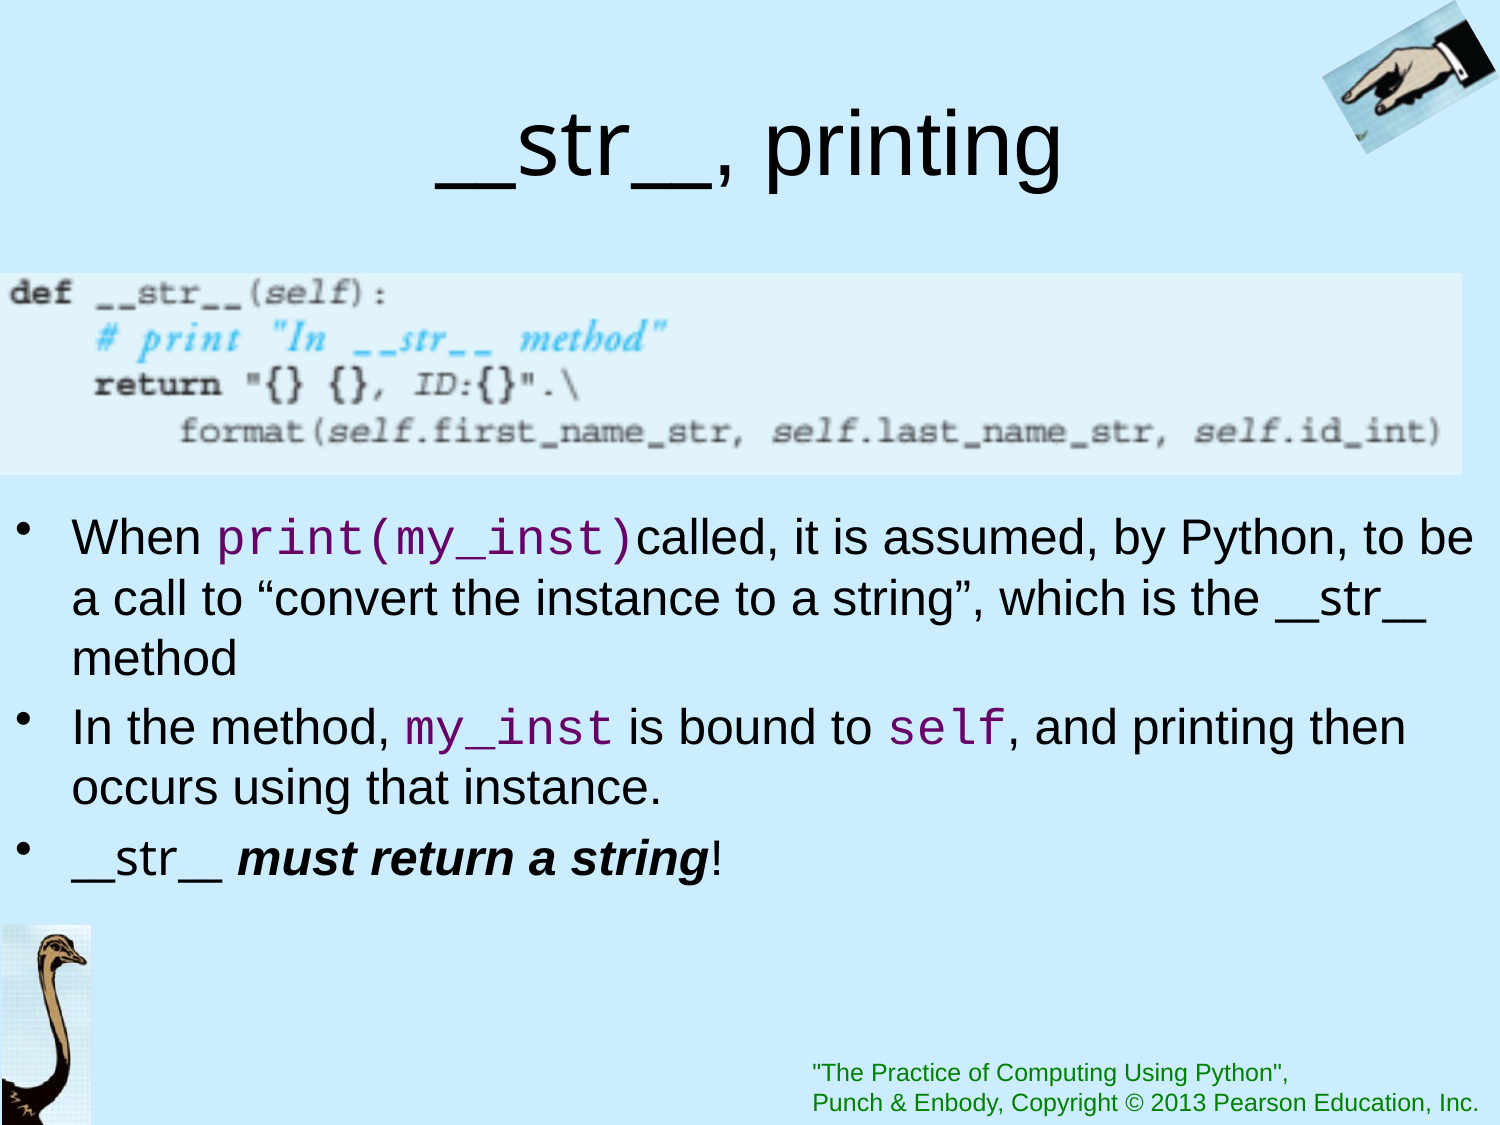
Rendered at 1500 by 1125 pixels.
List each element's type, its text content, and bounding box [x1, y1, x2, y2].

picture [1378, 0, 1499, 120]
list When print(my_inst)called, it is assumed, by Python, to be a call to “convert the instance to a string”, which is the __str__ method In the method, my_inst is bound to self, and printing then occurs using that instance. __str__ must return a string! [0, 262, 1500, 1005]
picture [0, 272, 1463, 476]
title __str__, printing [75, 45, 1425, 233]
picture [2, 1005, 92, 1125]
